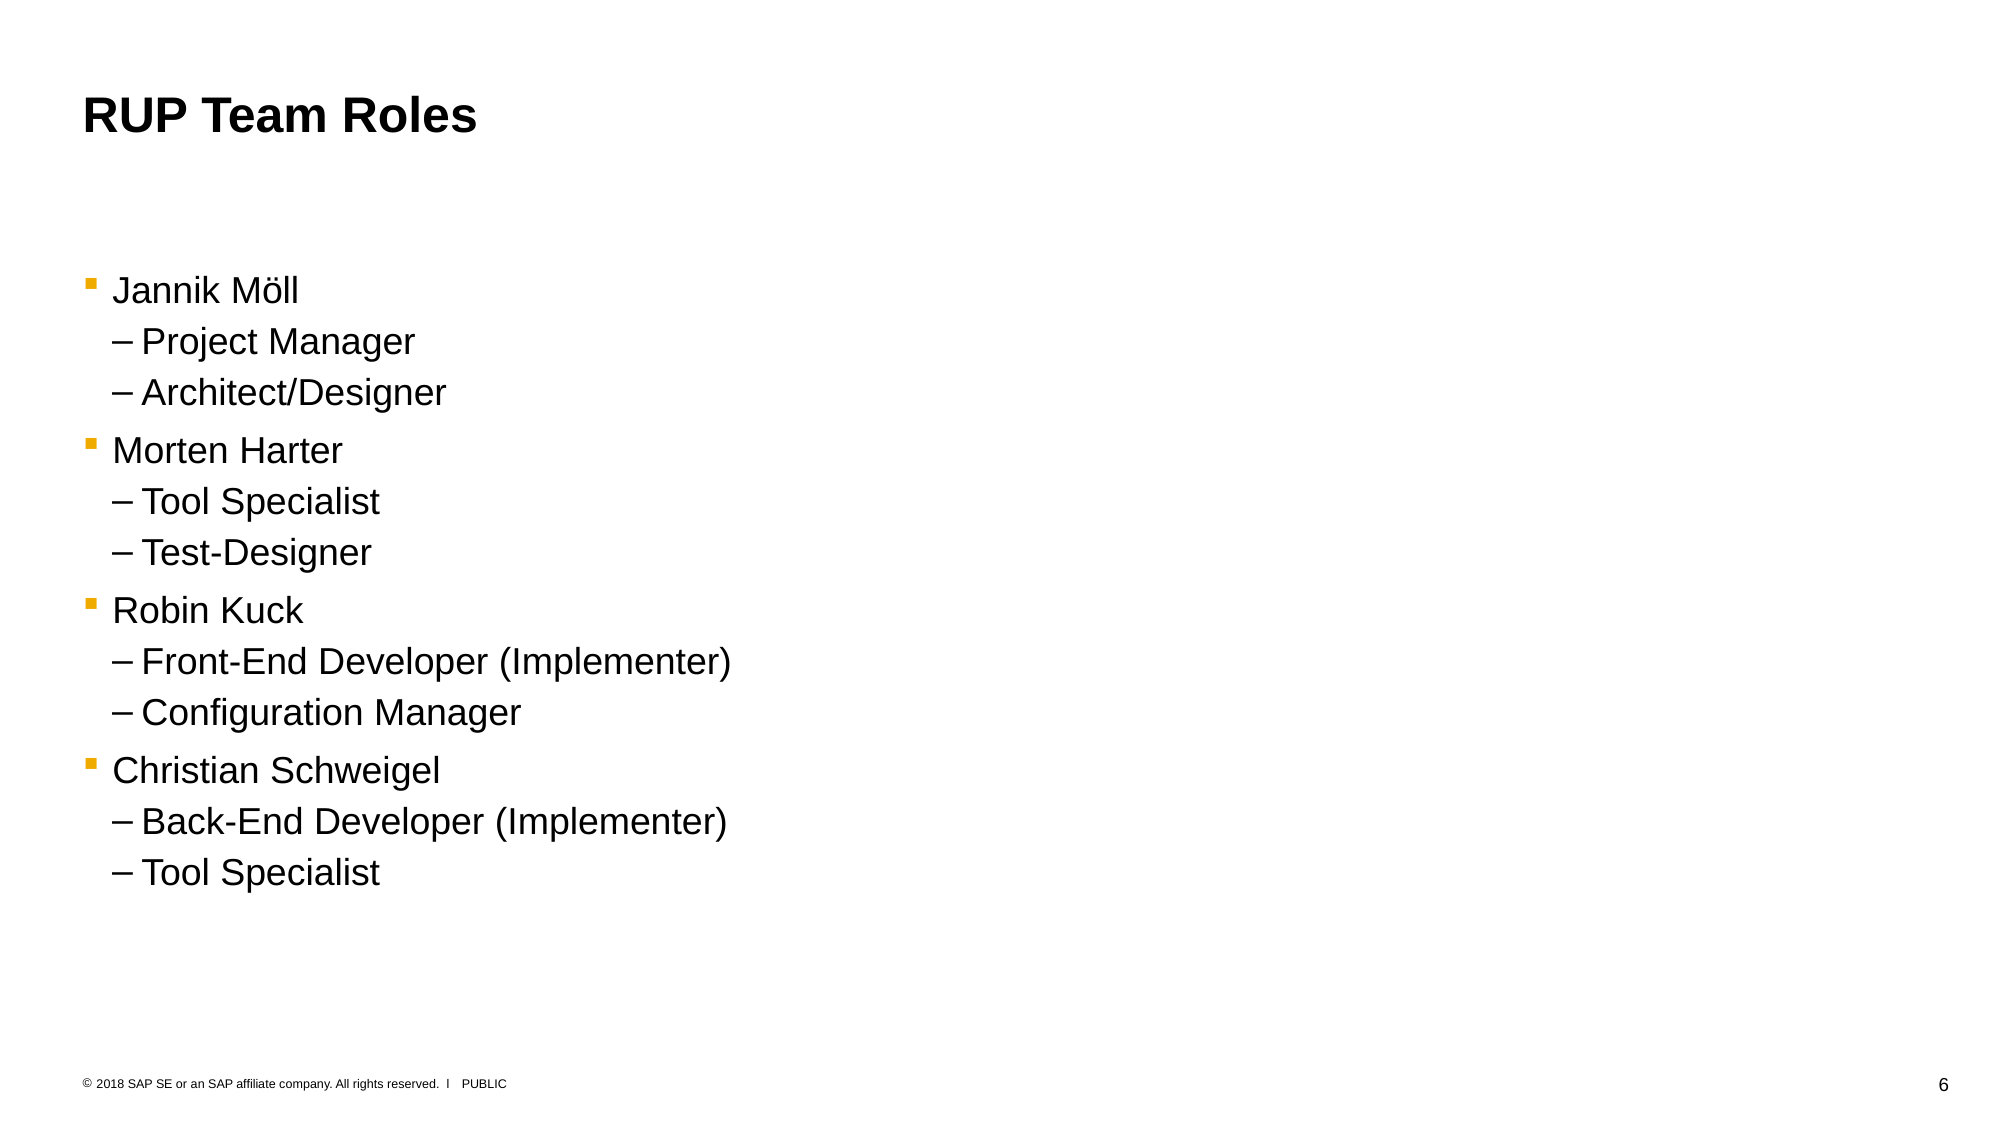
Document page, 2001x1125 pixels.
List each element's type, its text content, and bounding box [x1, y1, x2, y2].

list Jannik Möll Project Manager Architect/Designer Morten Harter Tool Specialist Test-Designer Robin Kuck Front-End Developer (Implementer) Configuration Manager Christian Schweigel Back-End Developer (Implementer) Tool Specialist [82, 265, 1918, 1040]
title RUP Team Roles [82, 82, 1918, 144]
